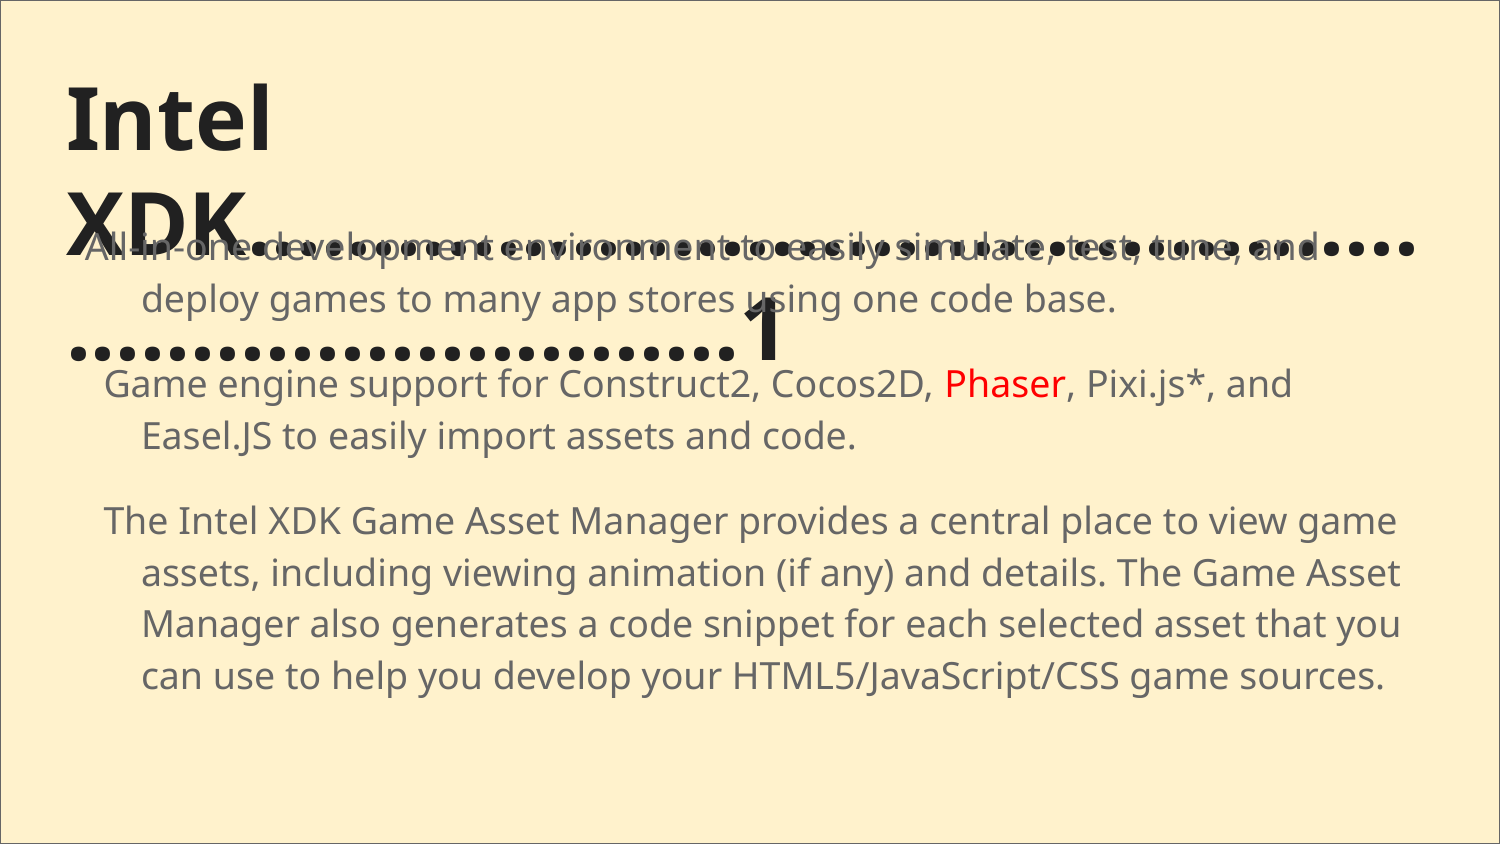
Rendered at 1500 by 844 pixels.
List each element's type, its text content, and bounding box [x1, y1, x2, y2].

text_box [0, 0, 1500, 844]
title Intel XDK..........................................................................1 [51, 48, 1449, 180]
list All-in-one development environment to easily simulate, test, tune, and deploy games to many app stores using one code base. Game engine support for Construct2, Cocos2D, Phaser, Pixi.js*, and Easel.JS to easily import assets and code. The Intel XDK Game Asset Manager provides a central place to view game assets, including viewing animation (if any) and details. The Game Asset Manager also generates a code snippet for each selected asset that you can use to help you develop your HTML5/JavaScript/CSS game sources. [51, 201, 1449, 750]
